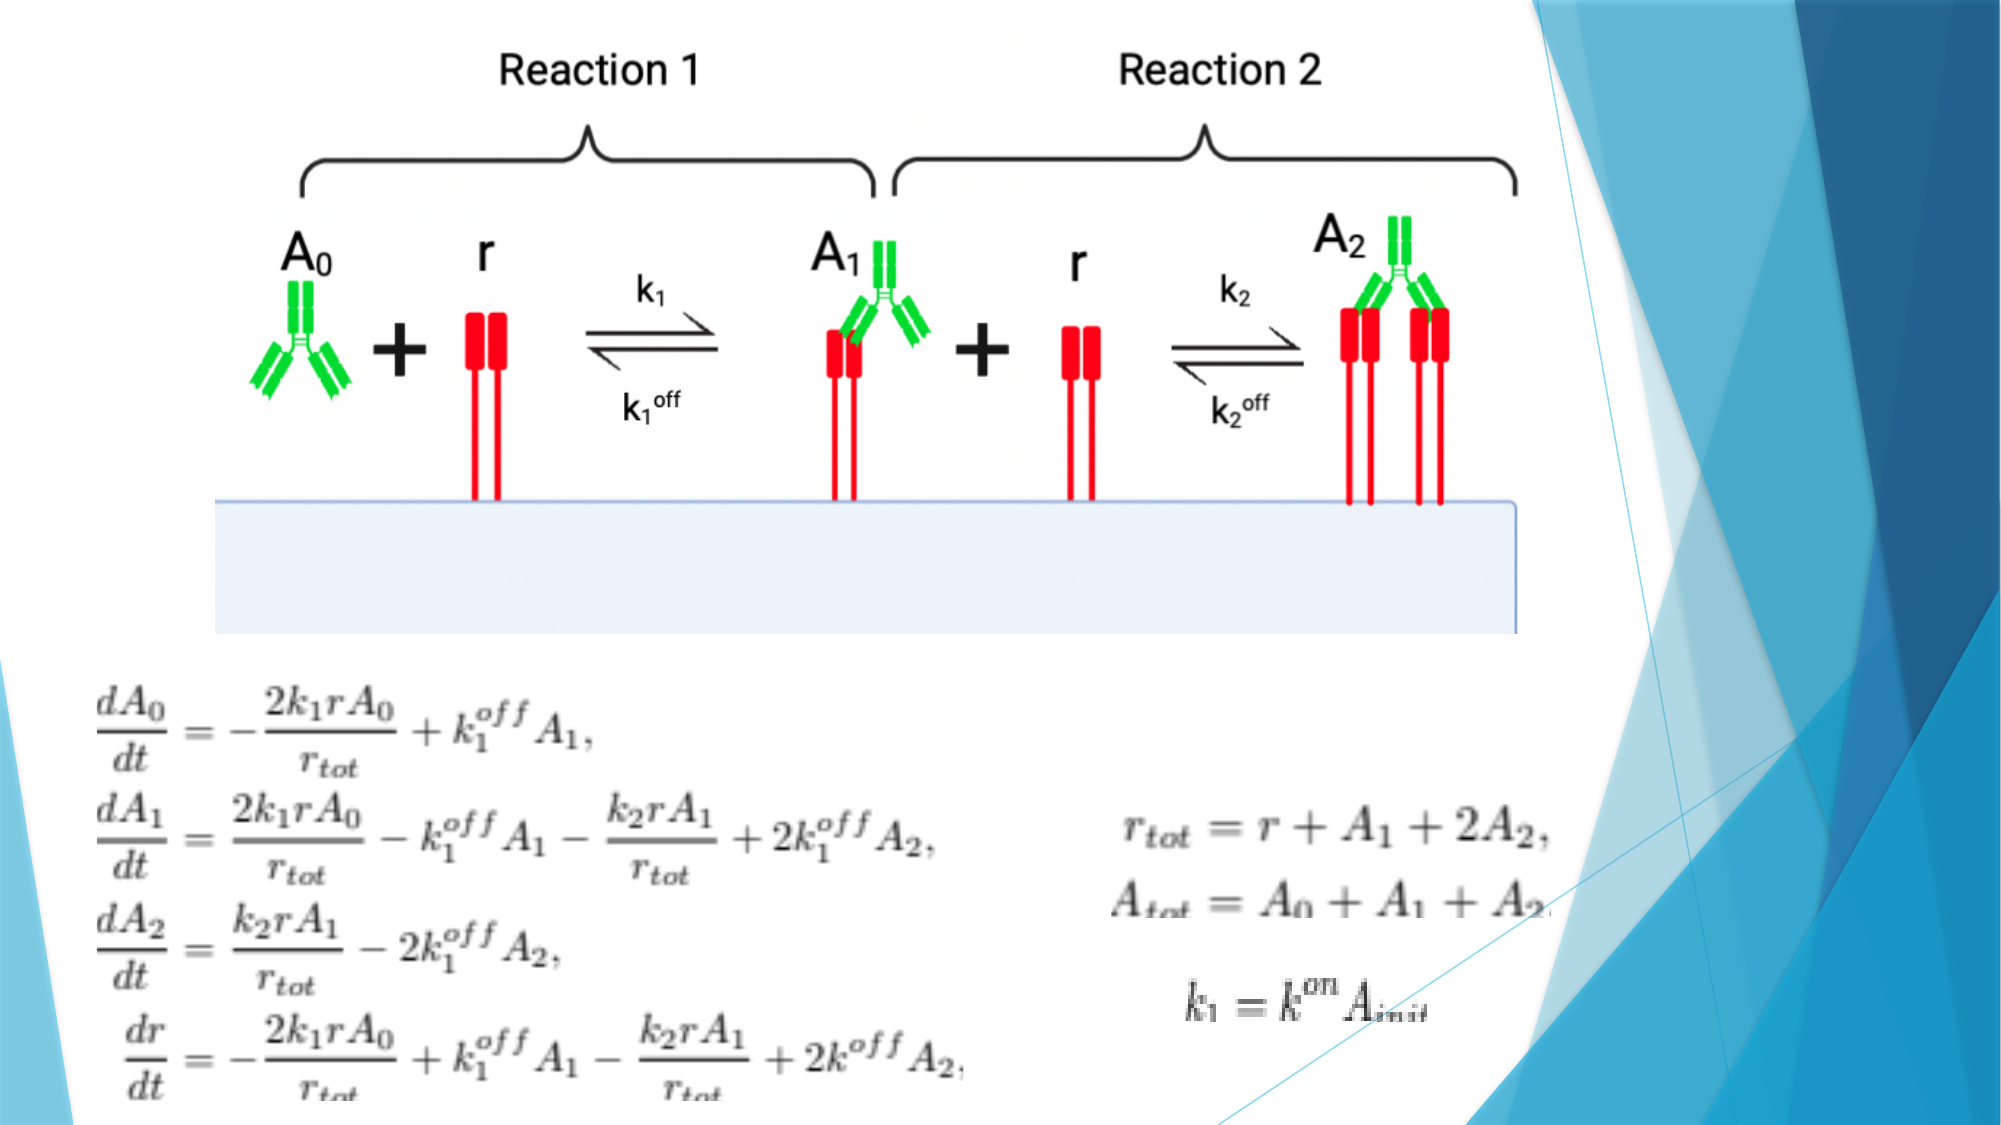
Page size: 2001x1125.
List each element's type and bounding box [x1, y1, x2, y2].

picture [96, 683, 964, 1102]
picture [214, 23, 1519, 635]
picture [1110, 803, 1552, 919]
picture [1184, 977, 1428, 1022]
